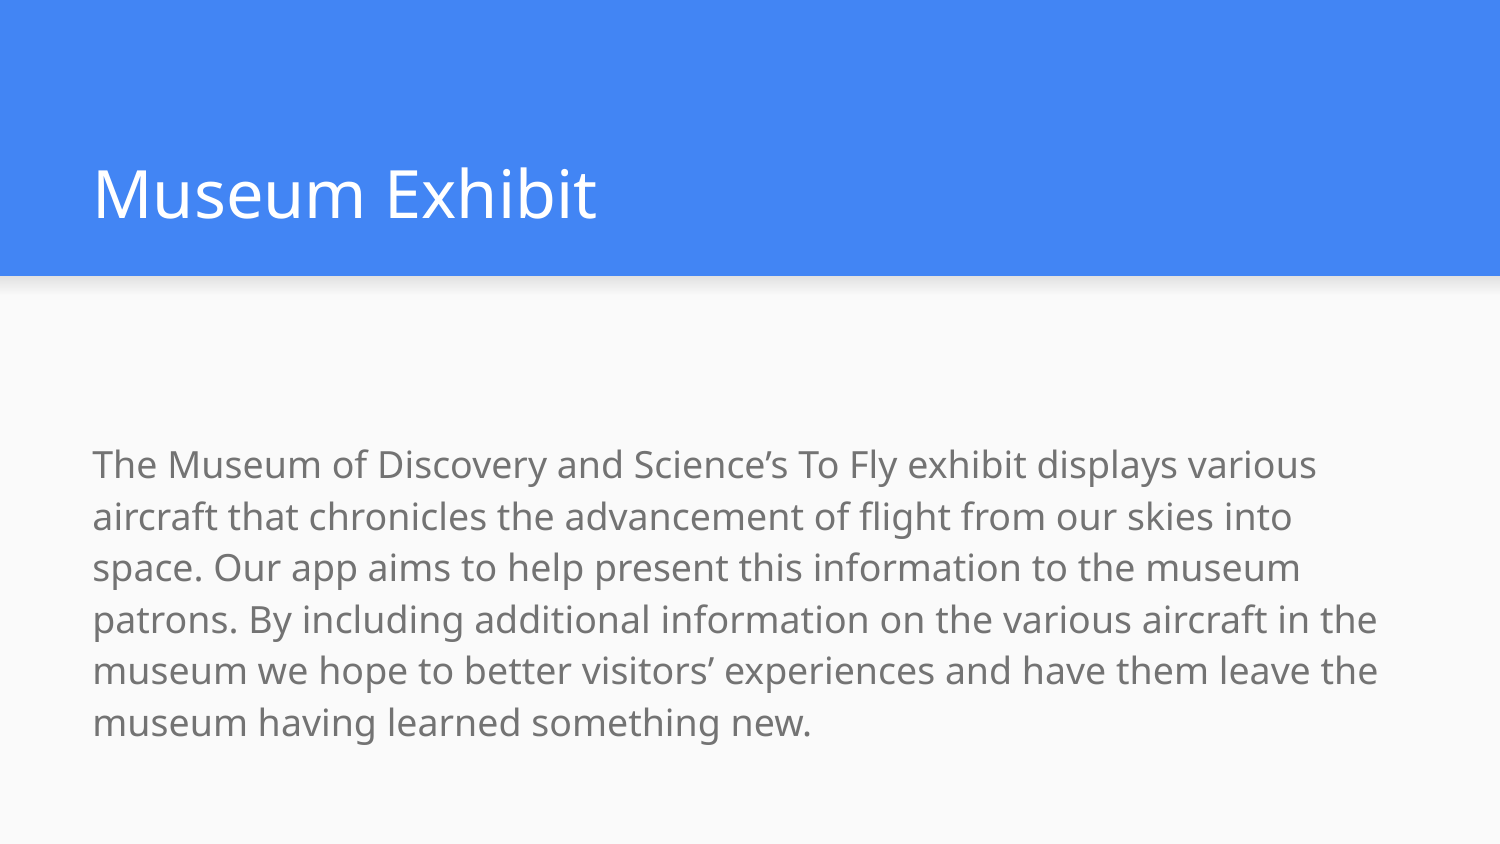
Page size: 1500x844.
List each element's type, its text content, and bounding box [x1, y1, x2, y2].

title Museum Exhibit [77, 121, 1427, 248]
list The Museum of Discovery and Science’s To Fly exhibit displays various aircraft that chronicles the advancement of flight from our skies into space. Our app aims to help present this information to the museum patrons. By including additional information on the various aircraft in the museum we hope to better visitors’ experiences and have them leave the museum having learned something new. [77, 314, 1427, 760]
